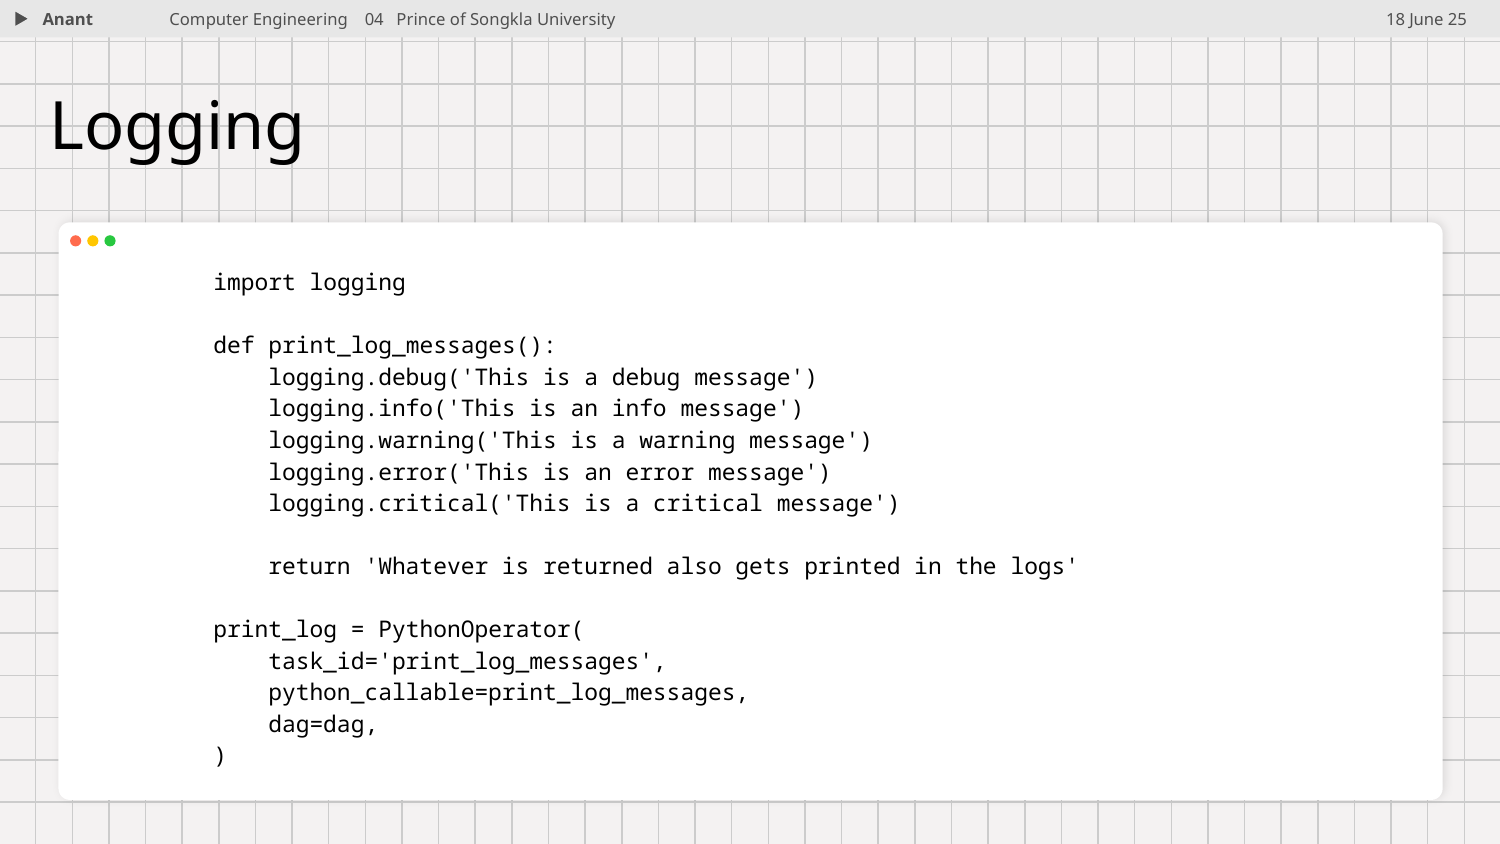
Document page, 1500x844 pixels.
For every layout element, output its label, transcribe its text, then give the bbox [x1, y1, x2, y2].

list Computer Engineering 04 Prince of Songkla University [154, 0, 780, 499]
list Anant [27, 0, 154, 499]
text_box [58, 499, 1443, 800]
list 18 June 25 [1231, 0, 1482, 499]
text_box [69, 234, 116, 247]
title Logging [780, 76, 1231, 248]
text_box import logging def print_log_messages(): logging.debug('This is a debug message') logging.info('This is an info message') logging.warning('This is a warning message') logging.error('This is an error message') logging.critical('This is a critical message') return 'Whatever is returned also gets printed in the logs' print_log = PythonOperator( task_id='print_log_messages', python_callable=print_log_messages, dag=dag, ) [198, 248, 1394, 784]
